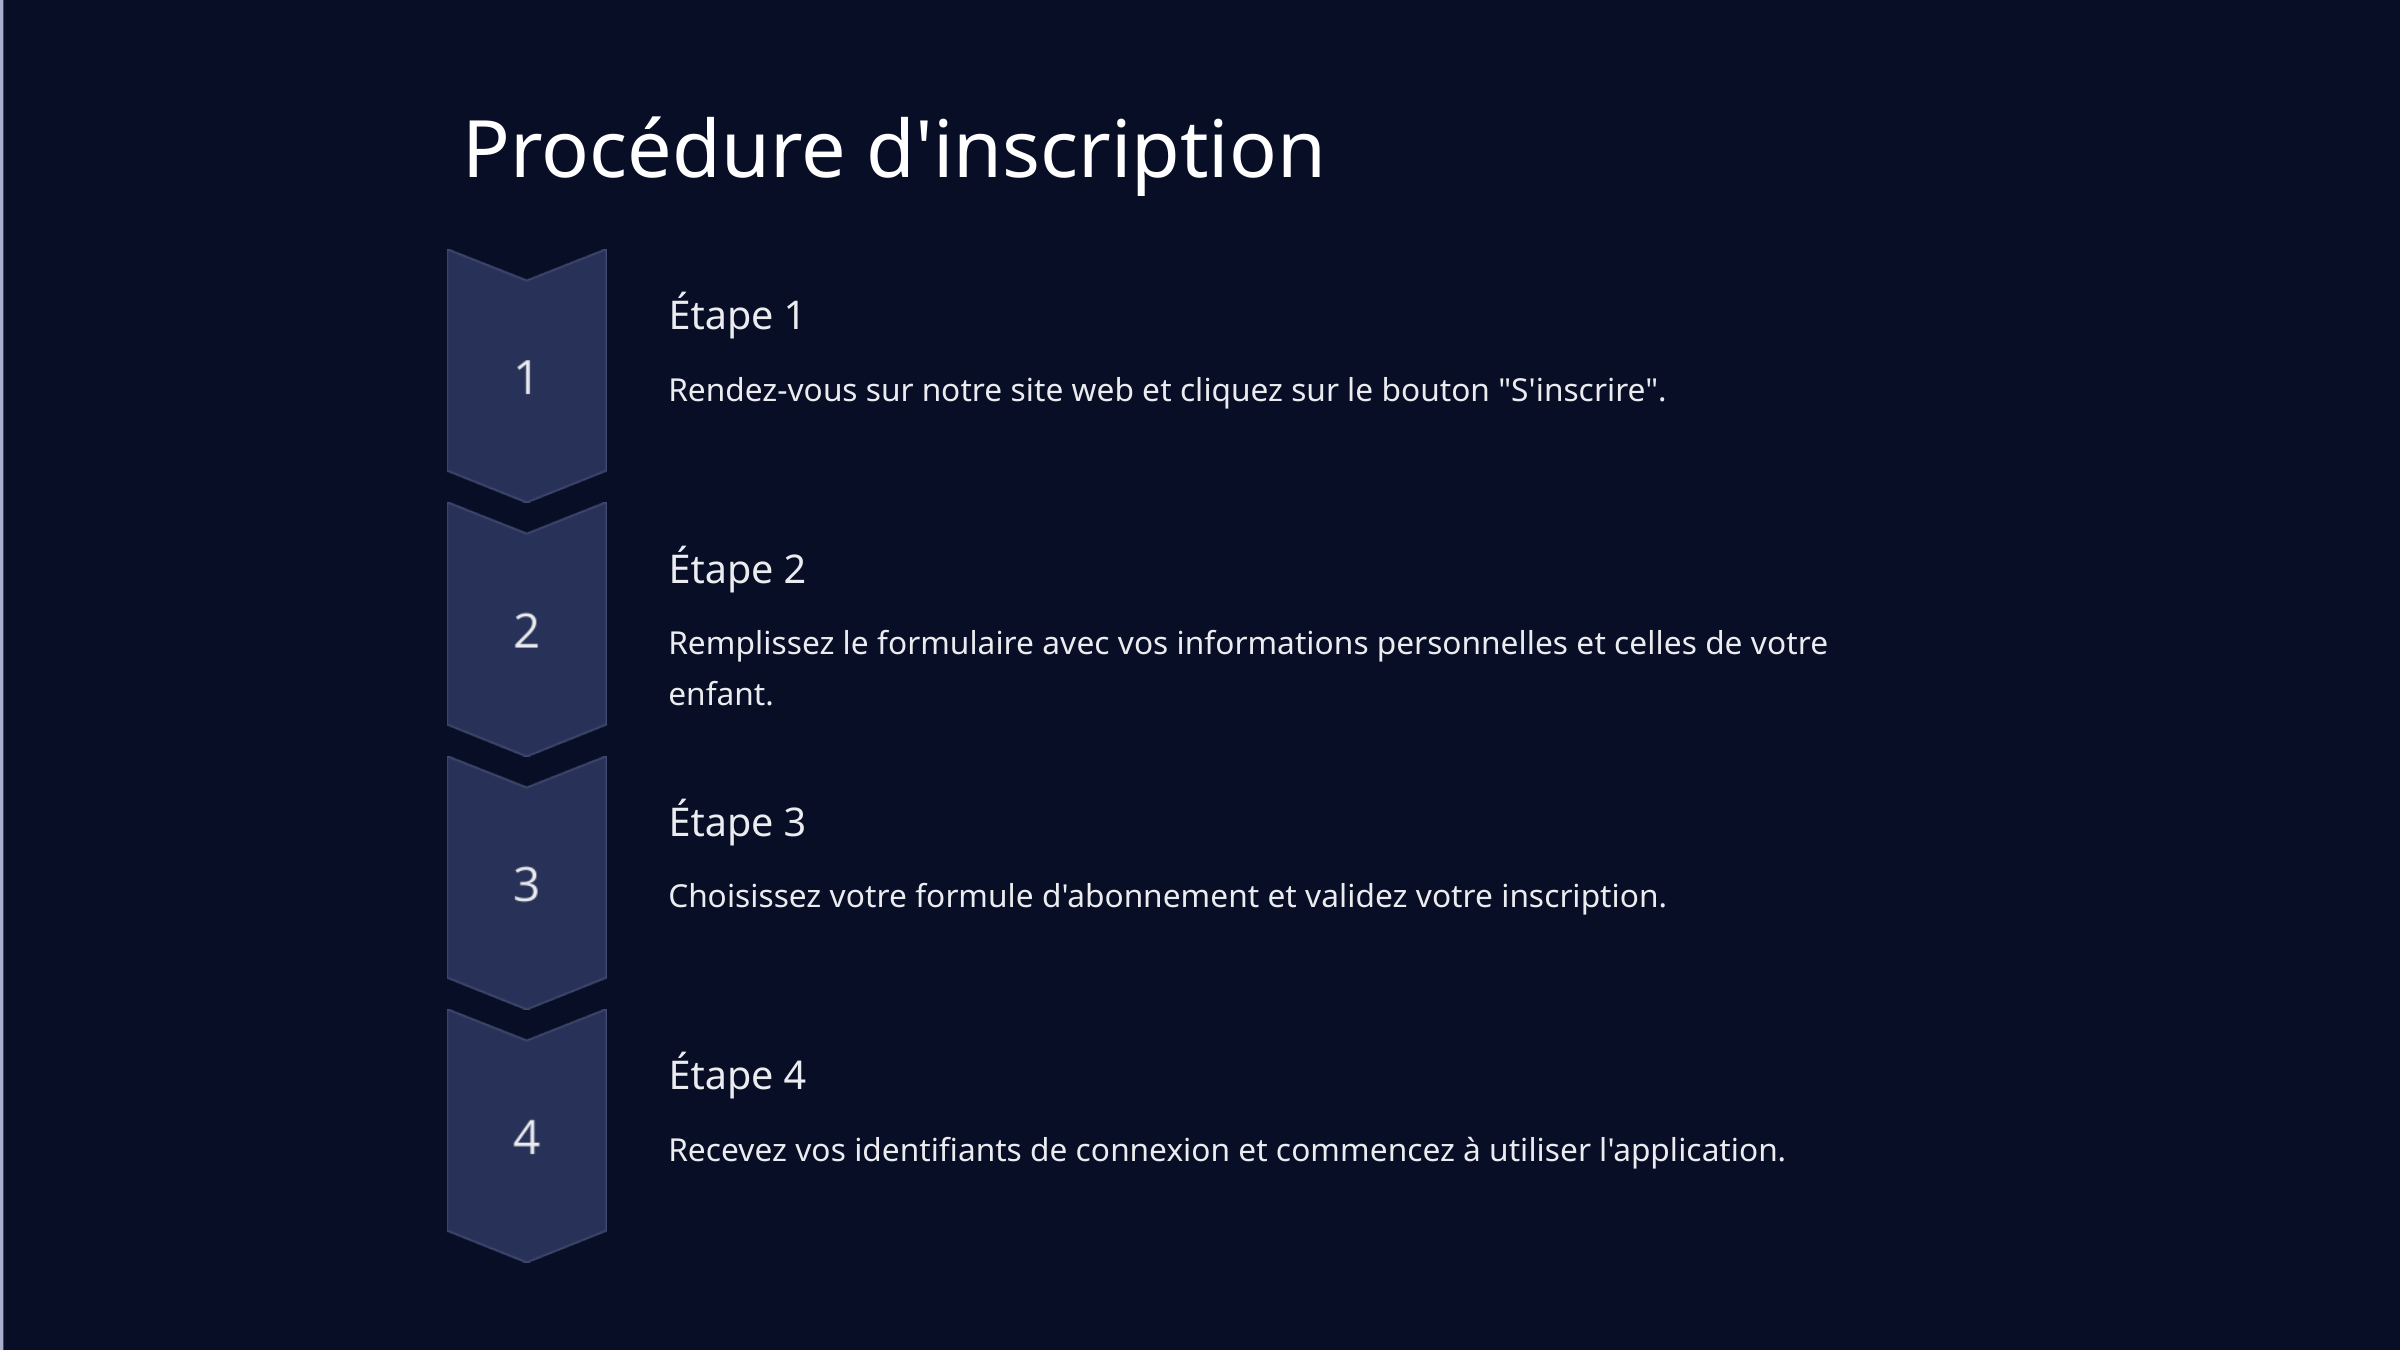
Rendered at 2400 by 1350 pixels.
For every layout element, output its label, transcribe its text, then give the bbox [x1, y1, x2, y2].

text_box Étape 1 [653, 281, 1050, 331]
text_box Recevez vos identifiants de connexion et commencez à utiliser l'application. [653, 1109, 1953, 1161]
text_box Procédure d'inscription [447, 87, 1337, 186]
text_box Choisissez votre formule d'abonnement et validez votre inscription. [653, 856, 1953, 907]
text_box Étape 3 [653, 787, 1050, 838]
text_box Remplissez le formulaire avec vos informations personnelles et celles de votre enfant. [653, 602, 1953, 705]
text_box Étape 4 [653, 1041, 1050, 1091]
text_box [3, 0, 2400, 1350]
picture [447, 249, 607, 1263]
text_box Étape 2 [653, 534, 1050, 584]
text_box Rendez-vous sur notre site web et cliquez sur le bouton "S'inscrire". [653, 349, 1953, 401]
